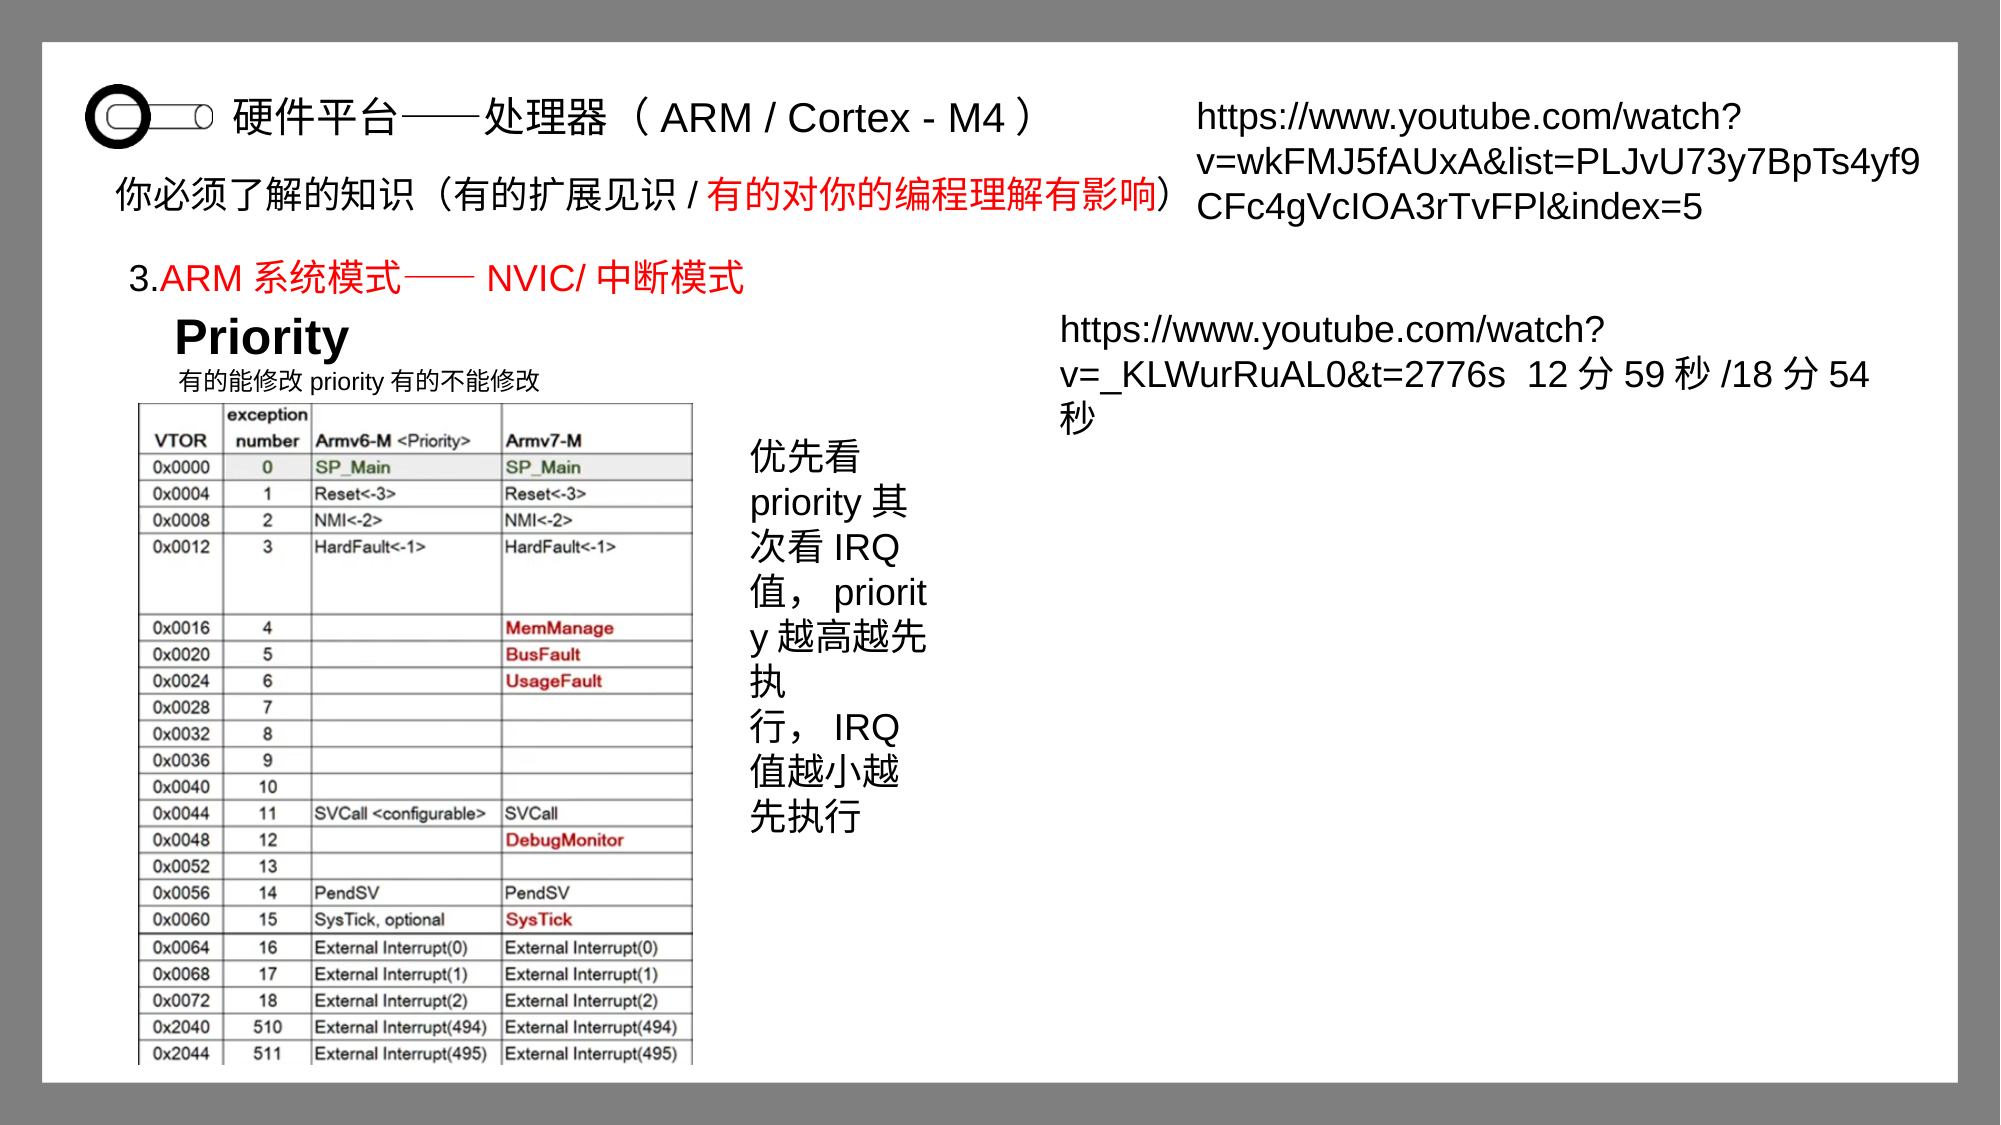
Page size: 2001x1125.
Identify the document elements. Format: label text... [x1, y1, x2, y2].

text_box 有的能修改priority有的不能修改 [164, 358, 556, 403]
text_box 3.ARM系统模式——NVIC/中断模式 [113, 246, 760, 306]
picture [138, 403, 693, 1065]
text_box Priority [159, 297, 365, 372]
text_box 优先看priority其次看IRQ值，priority越高越先执行，IRQ值越小越先执行 [735, 425, 951, 846]
text_box 你必须了解的知识（有的扩展见识/有的对你的编程理解有影响） [101, 163, 1181, 224]
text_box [85, 84, 1114, 149]
text_box https://www.youtube.com/watch?v=_KLWurRuAL0&t=2776s 12分59秒/18分54秒 [1045, 297, 1902, 447]
text_box https://www.youtube.com/watch?v=wkFMJ5fAUxA&list=PLJvU73y7BpTs4yf9CFc4gVcIOA3rTvFPl&index=5 [1181, 84, 1942, 235]
text_box [0, 0, 2000, 1125]
